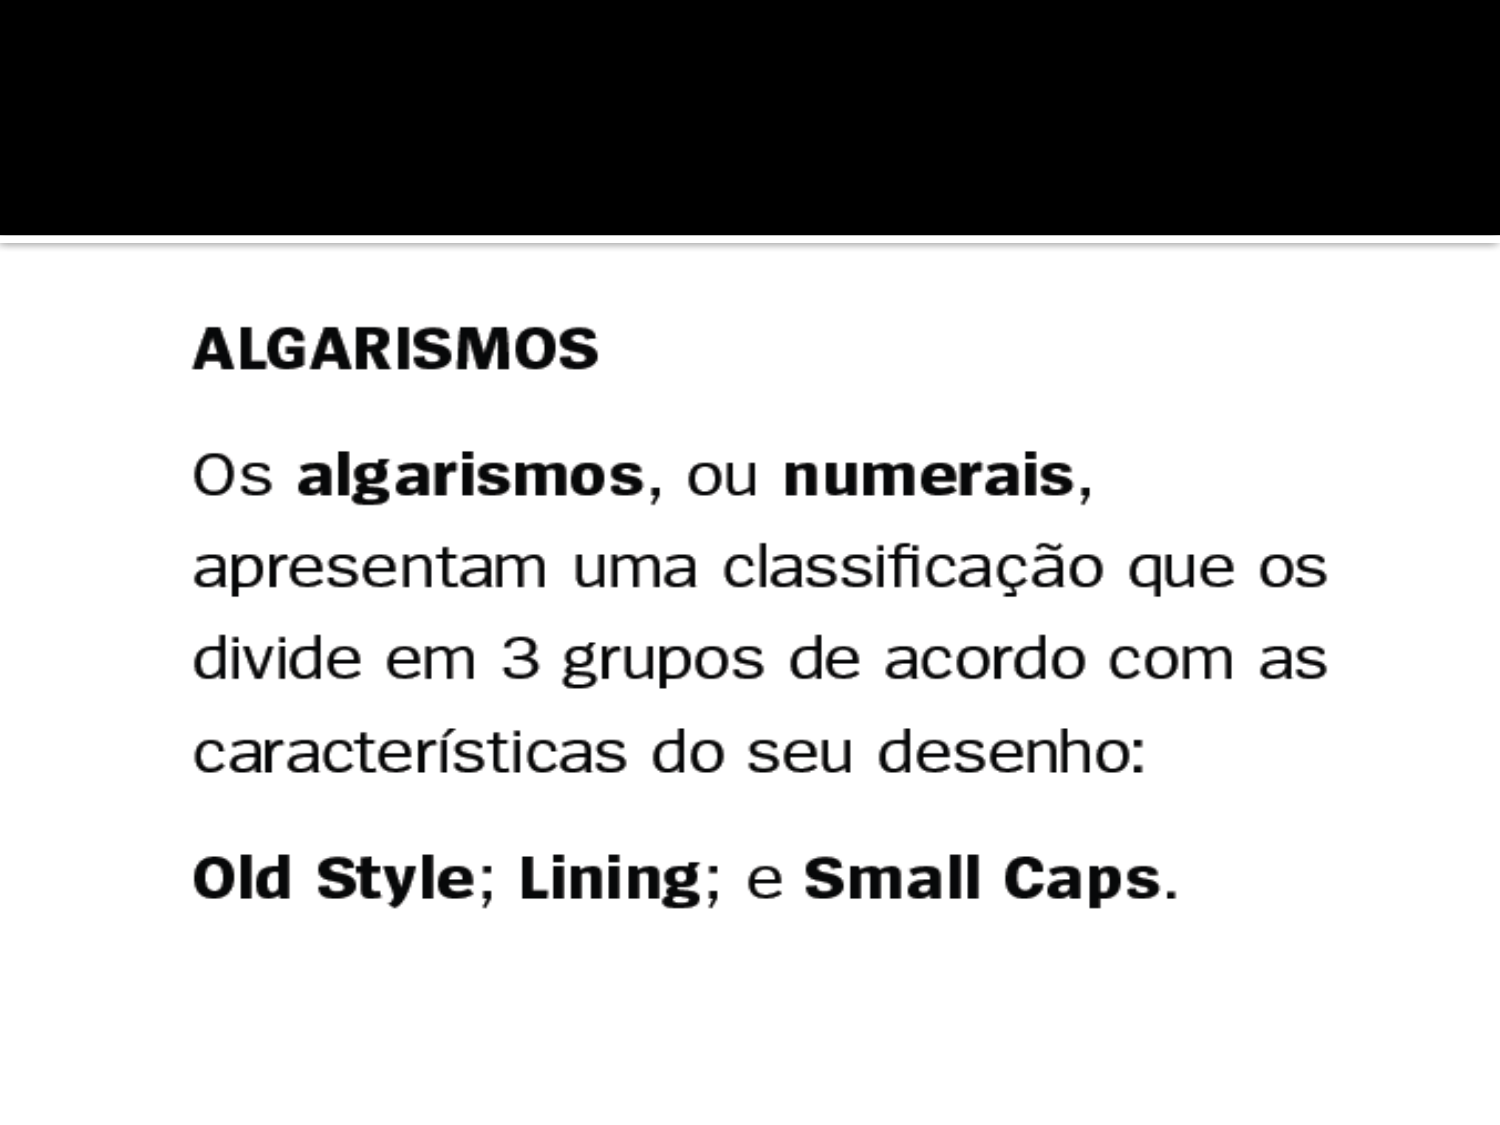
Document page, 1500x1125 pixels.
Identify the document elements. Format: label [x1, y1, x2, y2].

picture [135, 255, 1448, 1029]
